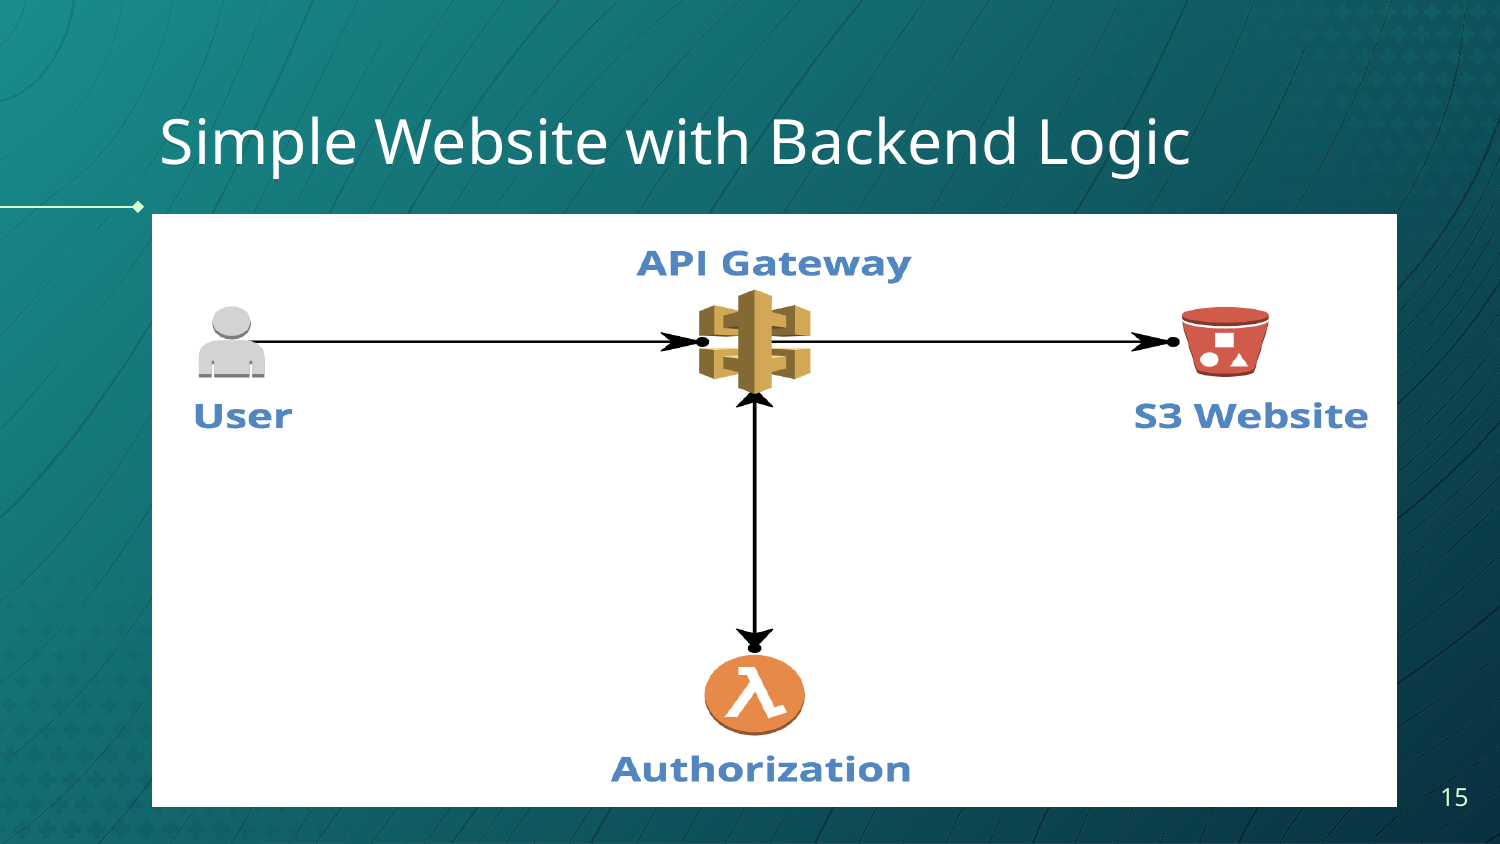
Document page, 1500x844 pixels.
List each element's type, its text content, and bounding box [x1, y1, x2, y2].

title Simple Website with Backend Logic [159, 112, 1340, 177]
picture [151, 214, 1397, 807]
slide_number ‹#› [1378, 766, 1469, 832]
